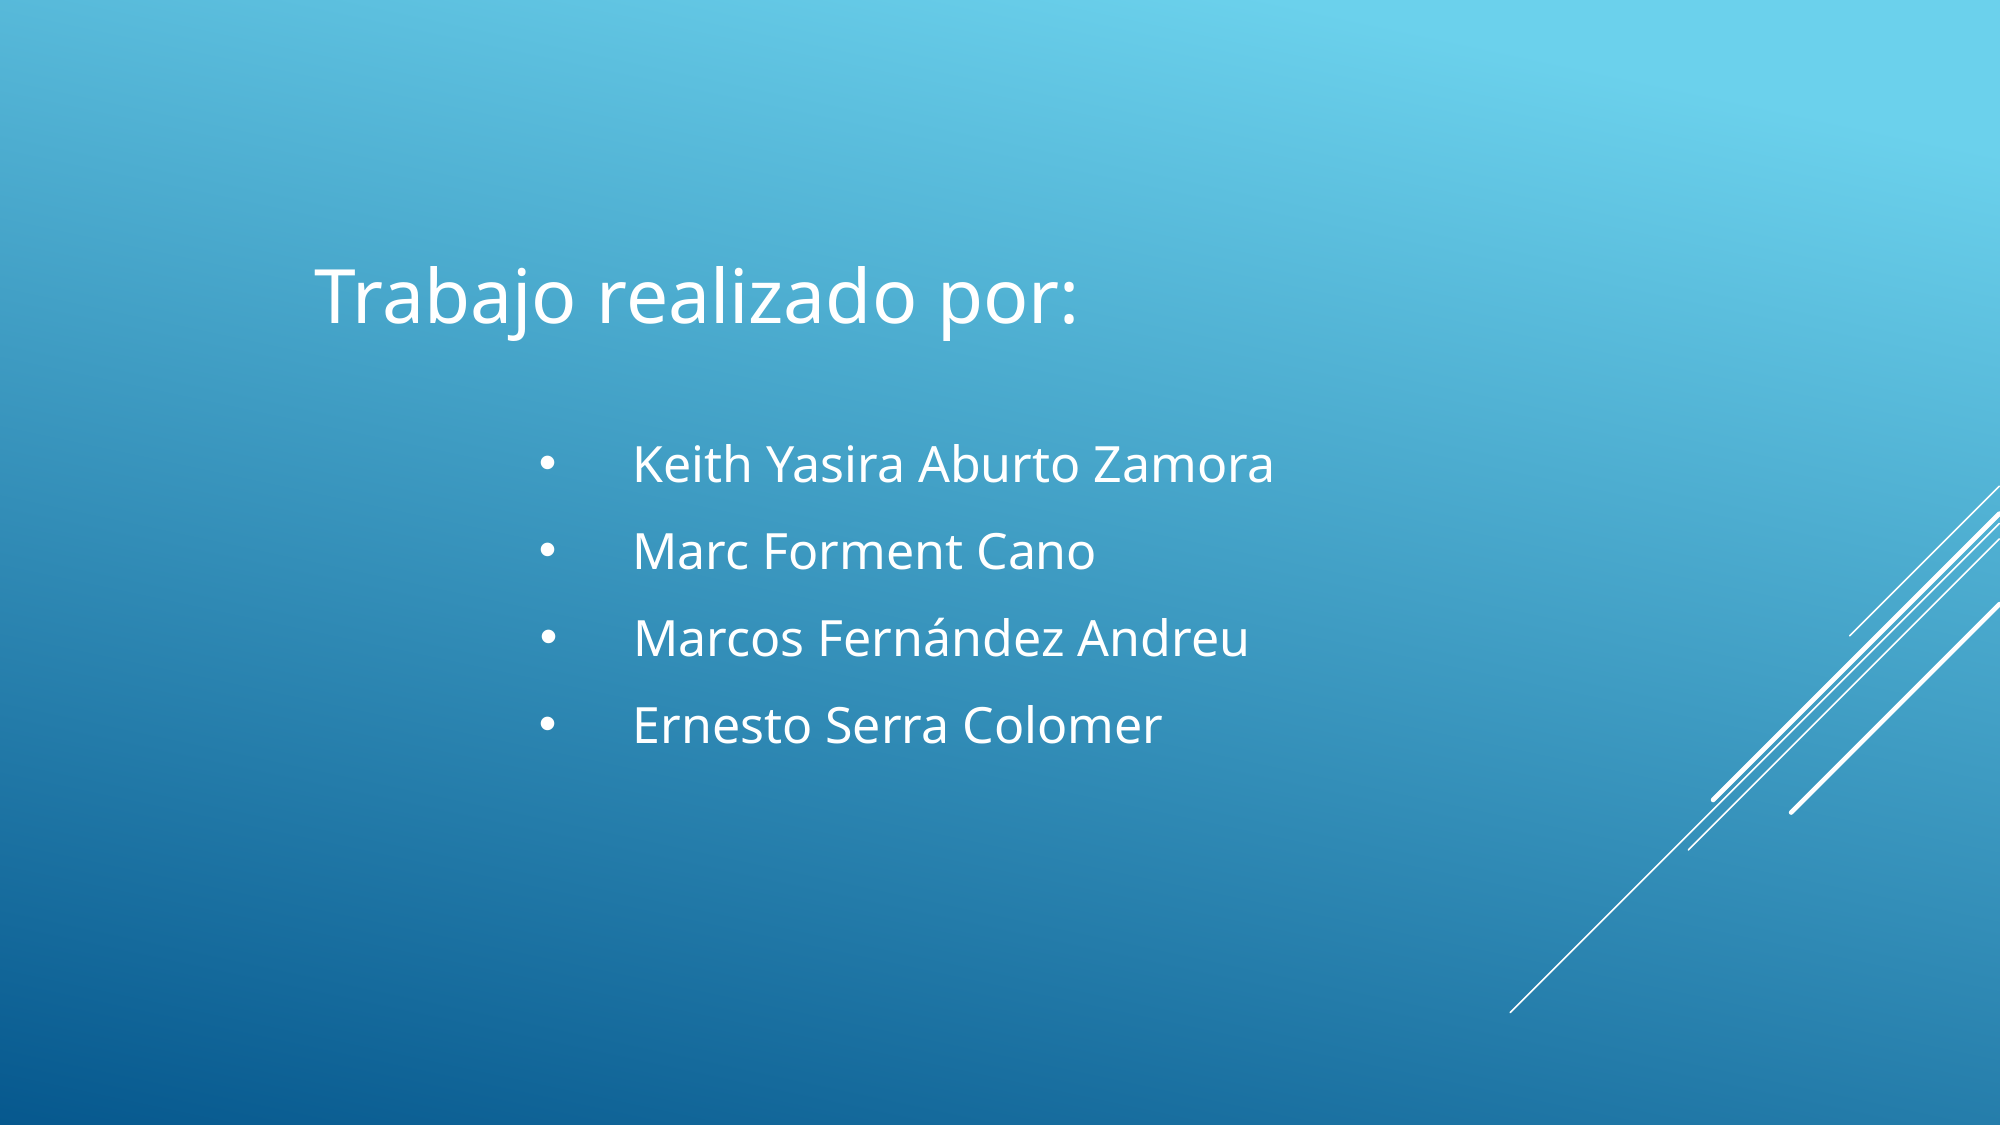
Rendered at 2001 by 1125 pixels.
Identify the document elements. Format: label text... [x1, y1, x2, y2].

text_box Marcos Fernández Andreu [0, 599, 2000, 674]
text_box Marc Forment Cano [0, 512, 2000, 587]
text_box Trabajo realizado por: [0, 240, 2000, 346]
text_box Keith Yasira Aburto Zamora [0, 424, 2000, 500]
text_box Ernesto Serra Colomer [0, 686, 2000, 761]
